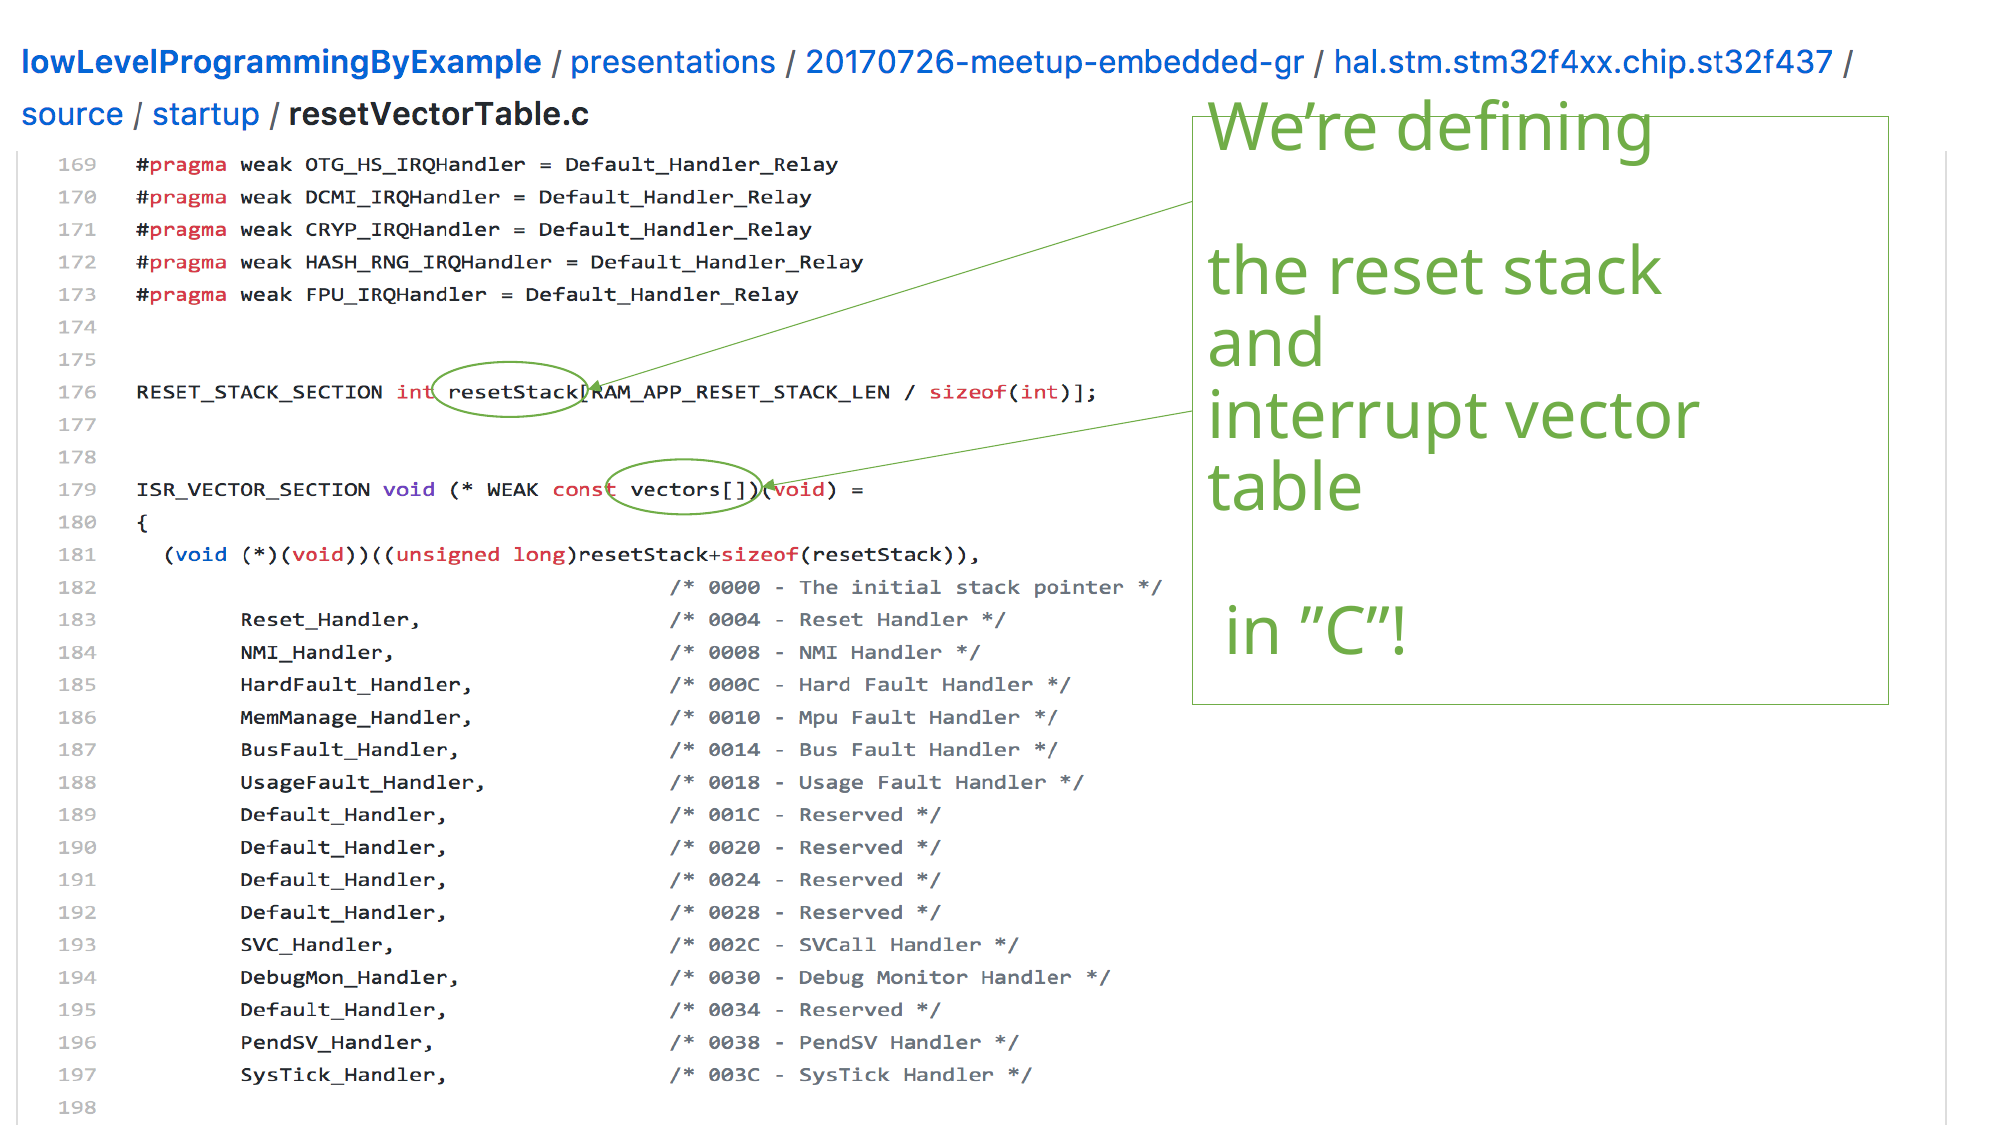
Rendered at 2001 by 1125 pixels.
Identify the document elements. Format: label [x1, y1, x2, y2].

picture [0, 27, 2000, 1125]
text_box [587, 201, 1193, 390]
text_box [761, 410, 1193, 487]
